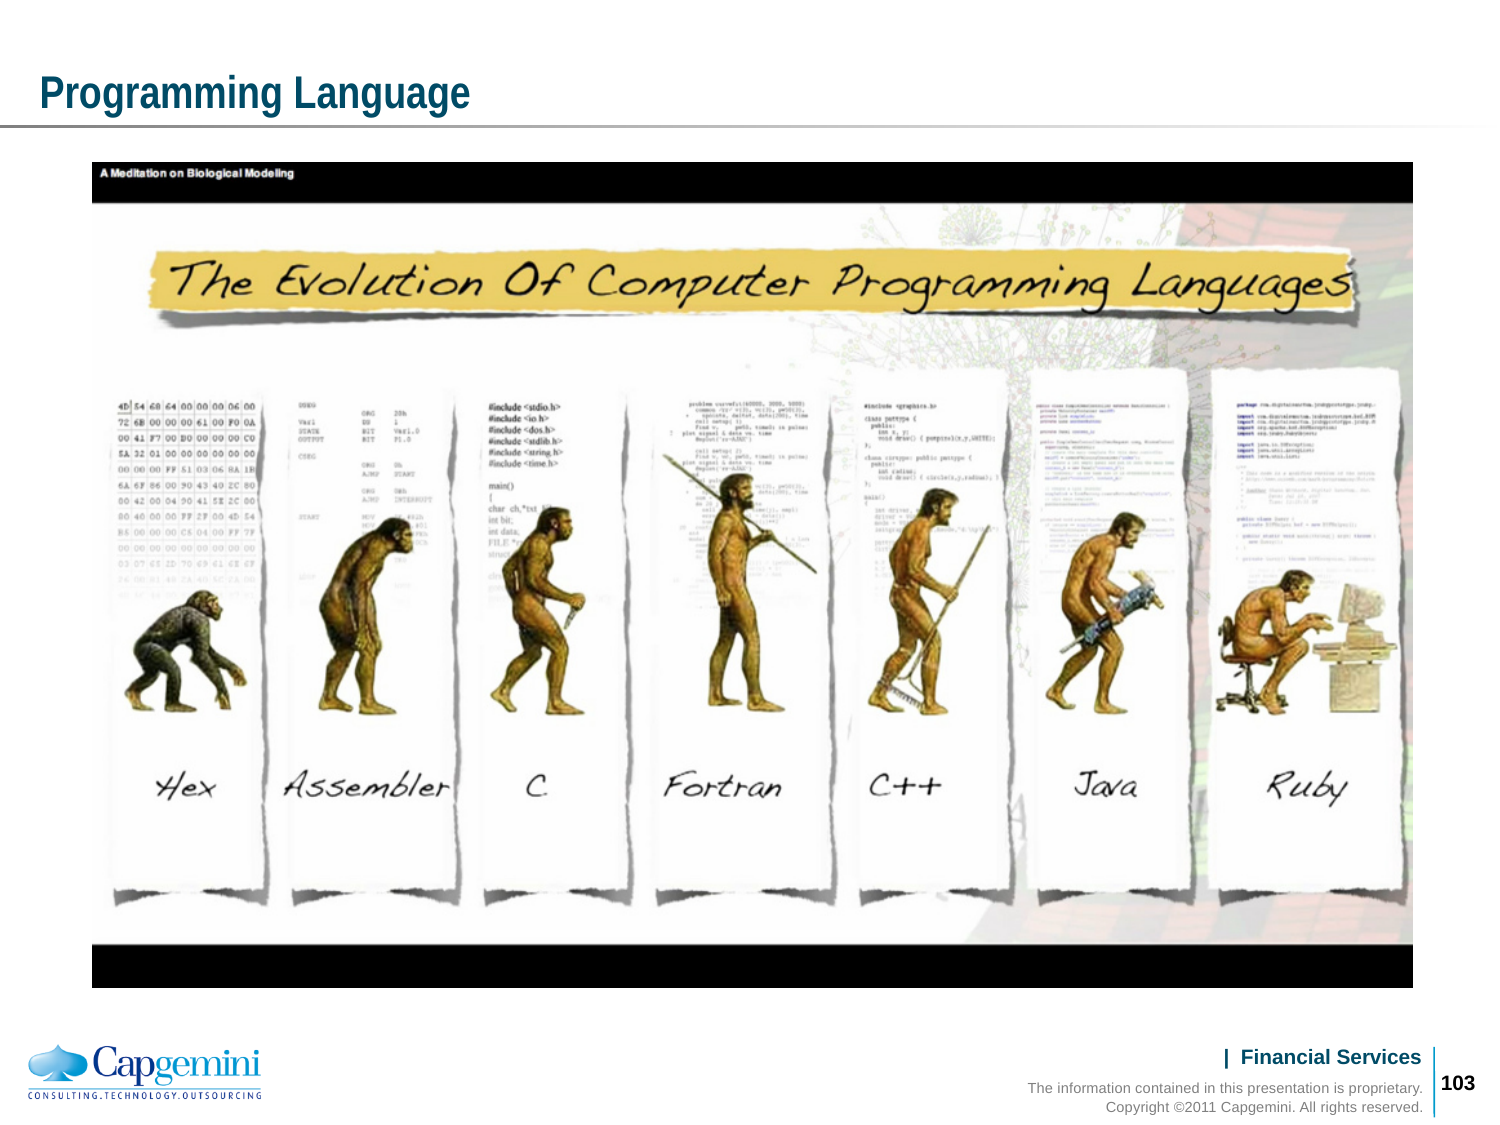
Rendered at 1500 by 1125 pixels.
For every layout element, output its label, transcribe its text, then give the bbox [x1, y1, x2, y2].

title Programming Language [39, 34, 1470, 126]
picture [92, 162, 1413, 988]
picture [26, 1043, 263, 1100]
